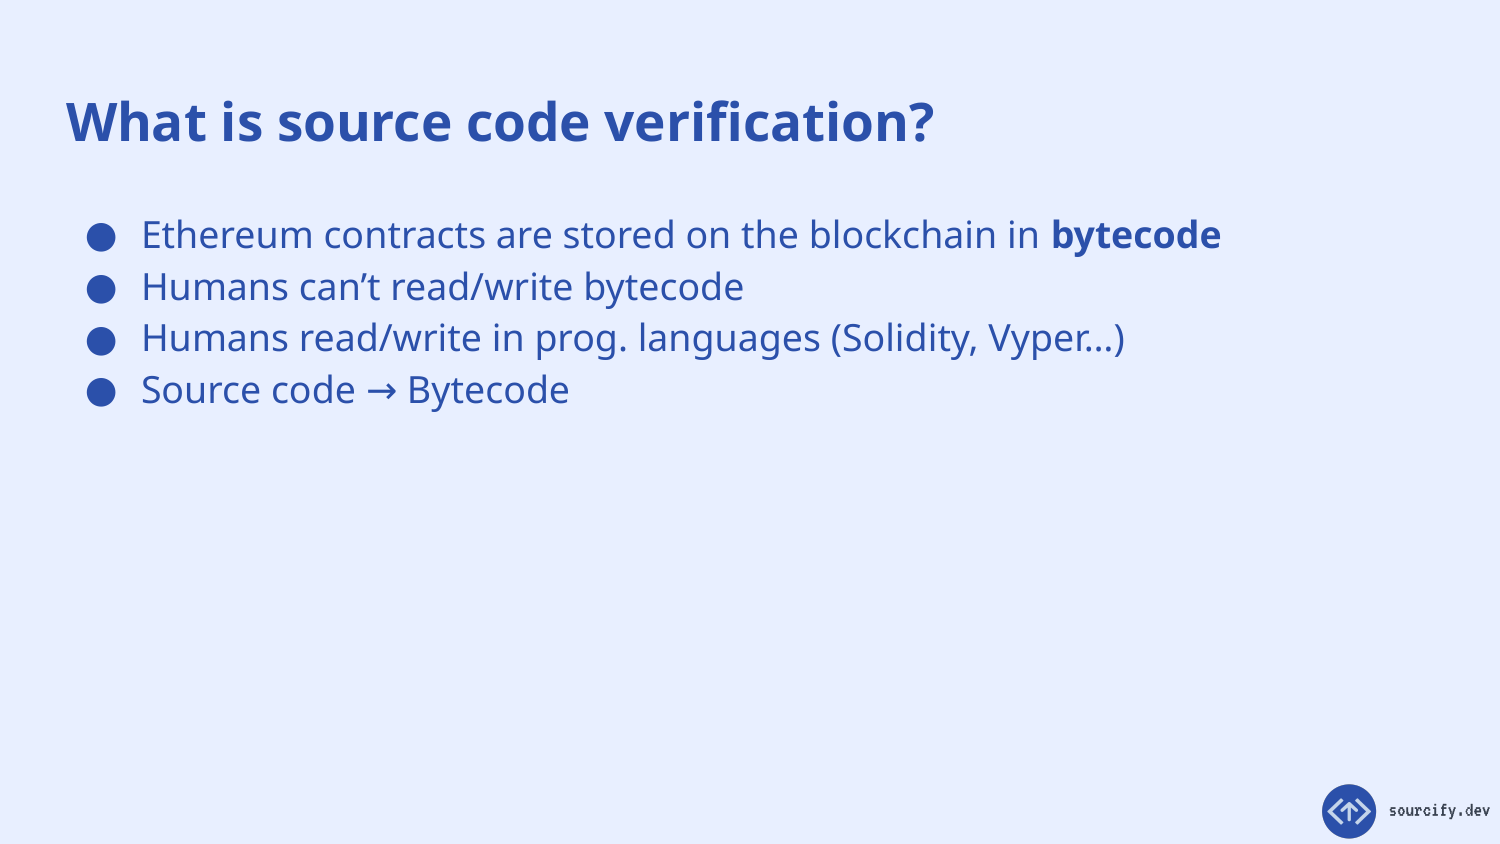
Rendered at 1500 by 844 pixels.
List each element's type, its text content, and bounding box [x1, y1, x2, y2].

title What is source code verification? [51, 72, 1449, 167]
picture [1313, 779, 1500, 844]
list Ethereum contracts are stored on the blockchain in bytecode Humans can’t read/write bytecode Humans read/write in prog. languages (Solidity, Vyper…) Source code → Bytecode [51, 189, 1449, 750]
